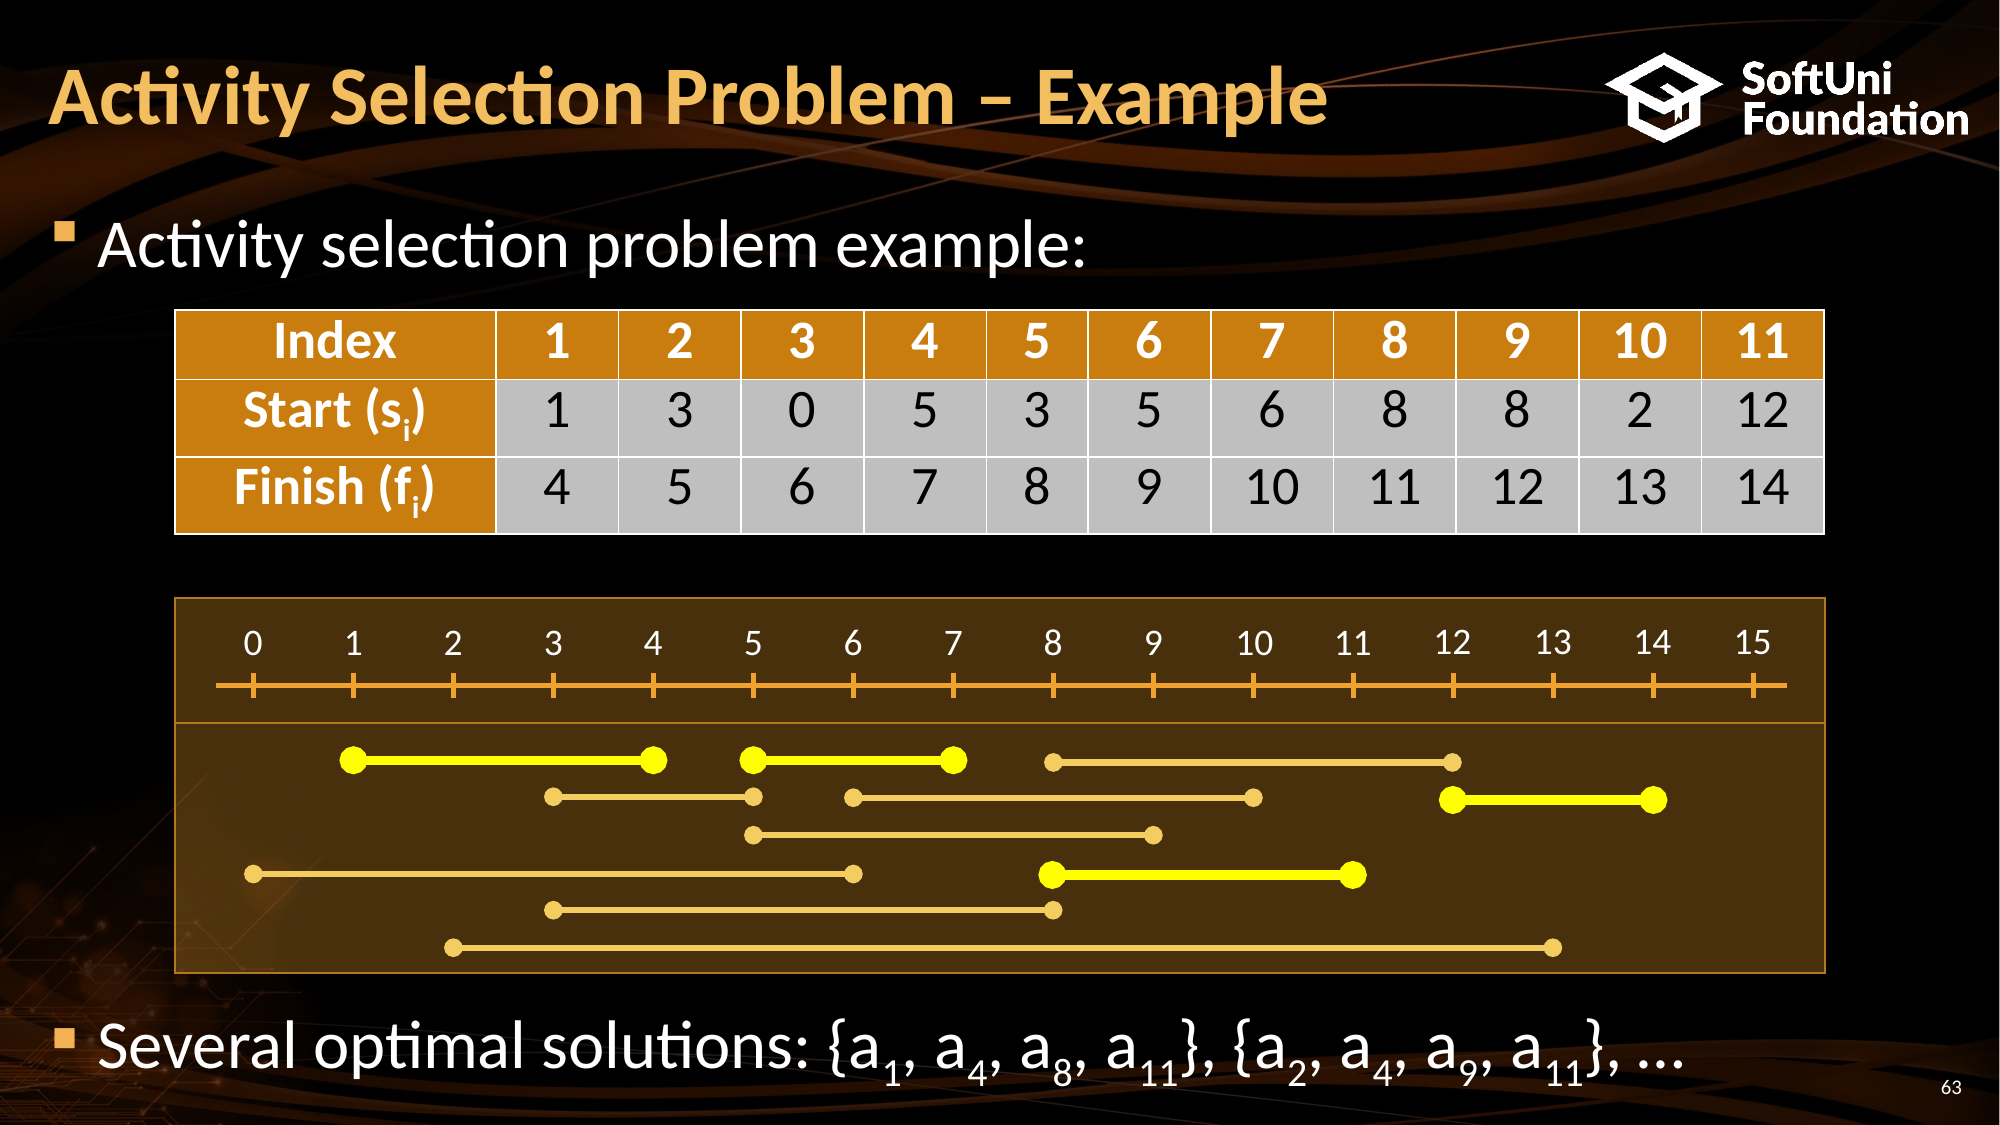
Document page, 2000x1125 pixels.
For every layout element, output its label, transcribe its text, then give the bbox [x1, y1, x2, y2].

table_cell 10 [1212, 458, 1333, 533]
title Activity Selection Problem – Example [30, 6, 1602, 189]
table_header Index [176, 311, 495, 379]
table_cell 12 [1457, 458, 1578, 533]
table_header 11 [1702, 311, 1823, 379]
table_header 10 [1580, 311, 1701, 379]
table_cell 3 [987, 380, 1087, 456]
table_cell 5 [619, 458, 740, 533]
table_cell 5 [1089, 380, 1210, 456]
table_cell 6 [1212, 380, 1333, 456]
table_cell 12 [1702, 380, 1823, 456]
table_cell 8 [987, 458, 1087, 533]
table_header 8 [1334, 311, 1455, 379]
table_cell 4 [497, 458, 618, 533]
table_cell 8 [1457, 380, 1578, 456]
table_cell 6 [742, 458, 863, 533]
table_cell Start (si) [176, 380, 495, 456]
table_header 4 [865, 311, 986, 379]
table_header 1 [497, 311, 618, 379]
table_cell 1 [497, 380, 618, 456]
table_cell 13 [1580, 458, 1701, 533]
table_header 6 [1089, 311, 1210, 379]
table_cell 7 [865, 458, 986, 533]
table_cell 3 [619, 380, 740, 456]
table_cell 2 [1580, 380, 1701, 456]
picture [0, 0, 2000, 1125]
table_cell Finish (fi) [176, 458, 495, 533]
table_cell 14 [1702, 458, 1823, 533]
list Activity selection problem example: Several optimal solutions: {a1, a4, a8, a11}, {a2, a4, a9, a11}, … [31, 188, 1968, 1103]
table_cell 0 [742, 380, 863, 456]
table_header 7 [1212, 311, 1333, 379]
table_header 2 [619, 311, 740, 379]
table_cell 11 [1334, 458, 1455, 533]
table_cell 9 [1089, 458, 1210, 533]
table_header 3 [742, 311, 863, 379]
table_header 5 [987, 311, 1087, 379]
table_cell 8 [1334, 380, 1455, 456]
table_header 9 [1457, 311, 1578, 379]
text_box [174, 597, 1825, 973]
table_cell 5 [865, 380, 986, 456]
